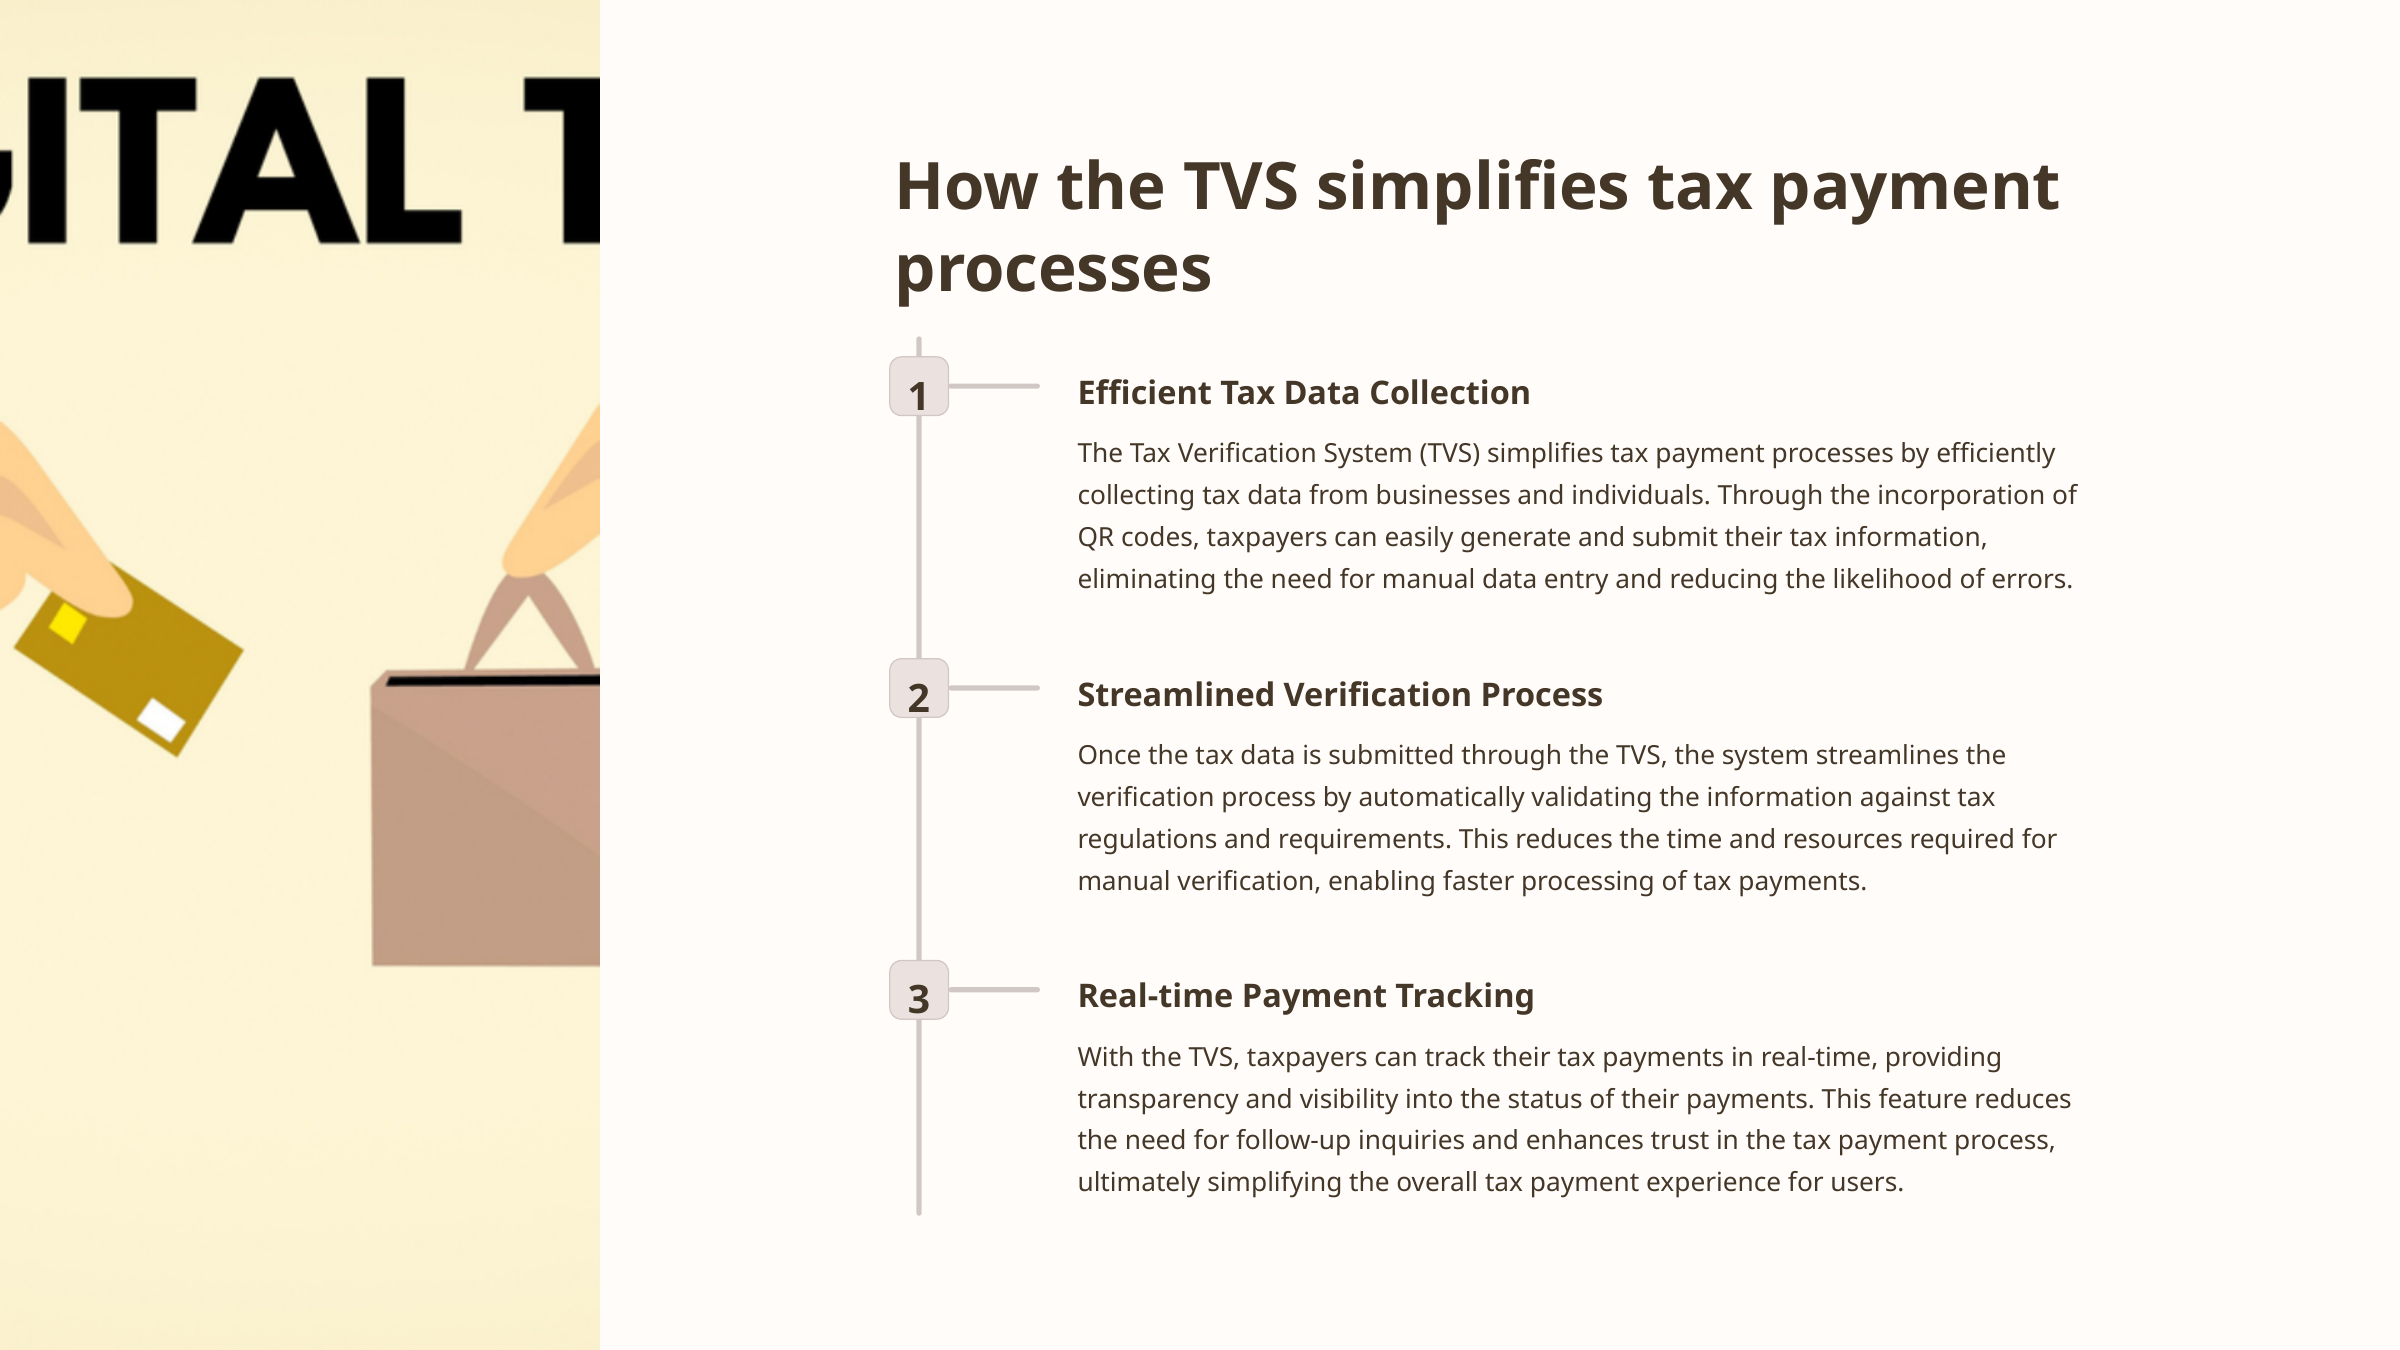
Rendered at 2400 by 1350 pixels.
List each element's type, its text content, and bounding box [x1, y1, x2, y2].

text_box The Tax Verification System (TVS) simplifies tax payment processes by efficiently collecting tax data from businesses and individuals. Through the incorporation of QR codes, taxpayers can easily generate and submit their tax information, eliminating the need for manual data entry and reducing the likelihood of errors. [1062, 418, 2120, 586]
text_box [916, 336, 922, 356]
text_box [916, 416, 922, 658]
text_box [600, 0, 2400, 1350]
text_box [949, 685, 1040, 691]
text_box [916, 1020, 922, 1216]
text_box How the TVS simplifies tax payment processes [880, 134, 2120, 298]
text_box [916, 718, 922, 960]
text_box [949, 987, 1040, 993]
text_box Real-time Payment Tracking [1062, 966, 1459, 1007]
text_box Streamlined Verification Process [1062, 664, 1512, 706]
text_box 3 [909, 965, 929, 1015]
text_box Efficient Tax Data Collection [1062, 362, 1460, 404]
picture [0, 0, 600, 1350]
text_box [889, 960, 949, 1020]
text_box [889, 356, 949, 416]
text_box [949, 383, 1040, 389]
text_box 1 [911, 361, 927, 411]
text_box Once the tax data is submitted through the TVS, the system streamlines the verification process by automatically validating the information against tax regulations and requirements. This reduces the time and resources required for manual verification, enabling faster processing of tax payments. [1062, 720, 2120, 888]
text_box [889, 658, 949, 718]
text_box With the TVS, taxpayers can track their tax payments in real-time, providing transparency and visibility into the status of their payments. This feature reduces the need for follow-up inquiries and enhances trust in the tax payment process, ultimately simplifying the overall tax payment experience for users. [1062, 1022, 2120, 1190]
text_box 2 [909, 663, 929, 713]
